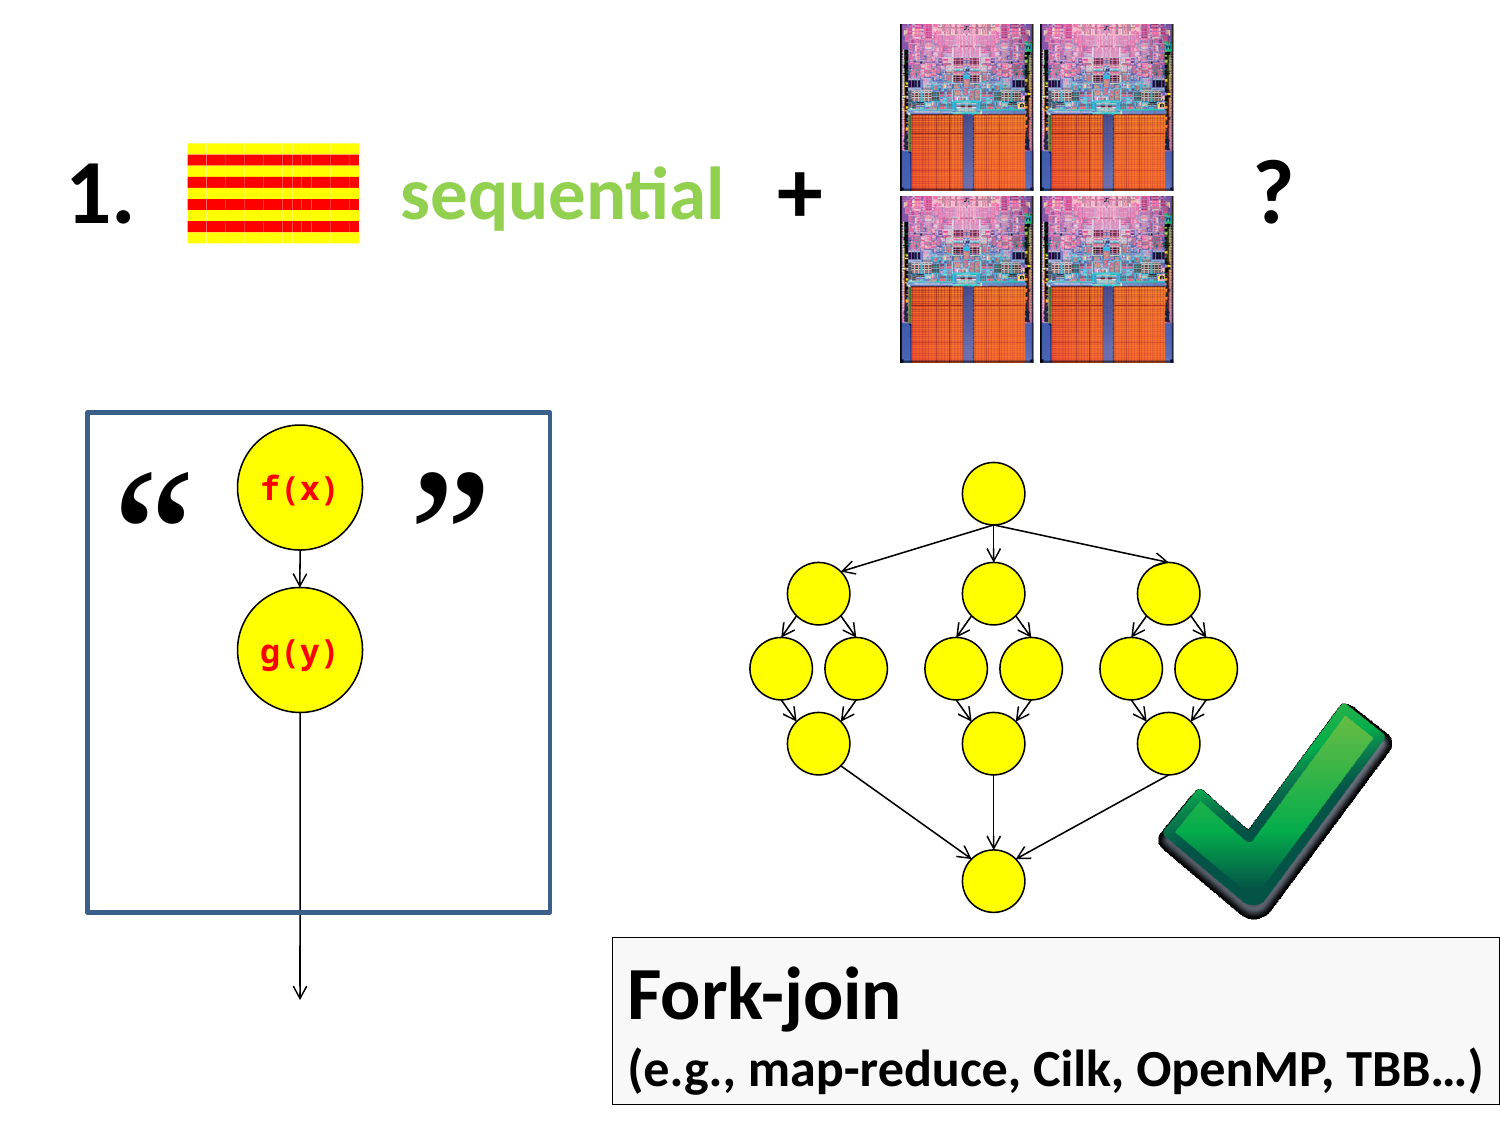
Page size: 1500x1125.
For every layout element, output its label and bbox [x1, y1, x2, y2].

text_box [999, 637, 1063, 700]
picture [1149, 699, 1406, 924]
text_box [924, 637, 988, 700]
text_box [893, 471, 941, 625]
text_box [1099, 637, 1163, 700]
text_box [962, 462, 1025, 525]
text_box [1127, 562, 1210, 635]
text_box [952, 562, 1035, 635]
text_box [50, 124, 152, 250]
text_box [1127, 702, 1149, 768]
text_box [749, 637, 813, 700]
text_box [777, 562, 860, 635]
text_box [777, 702, 860, 775]
text_box [87, 412, 551, 913]
text_box [962, 849, 1025, 913]
text_box [762, 124, 839, 250]
text_box [1062, 455, 1101, 632]
text_box [1049, 740, 1135, 894]
text_box [899, 24, 1175, 363]
text_box [612, 937, 1500, 1105]
text_box [824, 637, 888, 700]
text_box [1174, 637, 1238, 699]
text_box [187, 137, 761, 244]
text_box [952, 702, 1035, 775]
text_box [859, 746, 954, 879]
text_box [1237, 124, 1311, 250]
